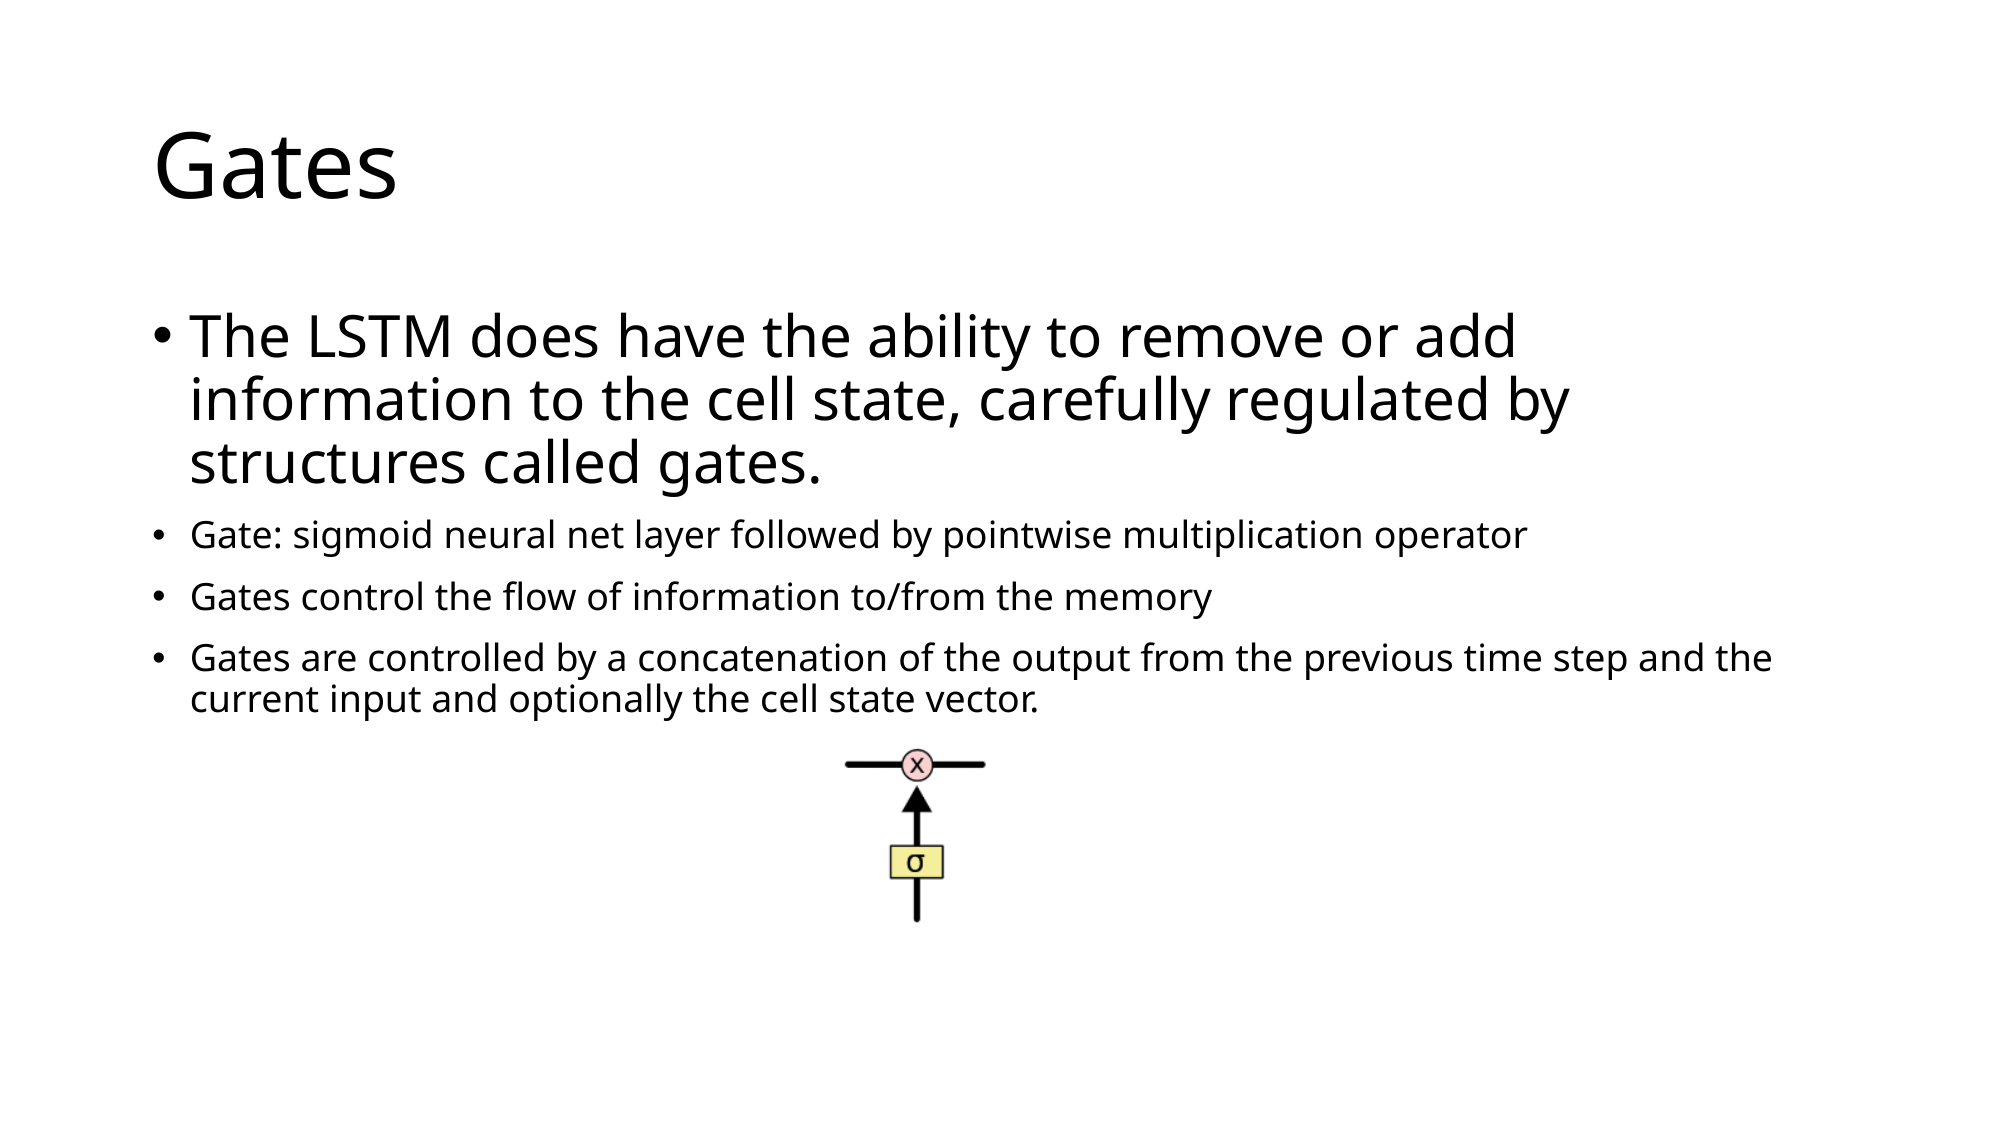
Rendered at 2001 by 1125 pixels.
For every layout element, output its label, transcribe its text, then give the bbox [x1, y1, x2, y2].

title Gates [137, 59, 1863, 278]
picture [796, 724, 1036, 945]
list The LSTM does have the ability to remove or add information to the cell state, carefully regulated by structures called gates. Gate: sigmoid neural net layer followed by pointwise multiplication operator Gates control the flow of information to/from the memory Gates are controlled by a concatenation of the output from the previous time step and the current input and optionally the cell state vector. [137, 299, 1863, 1014]
